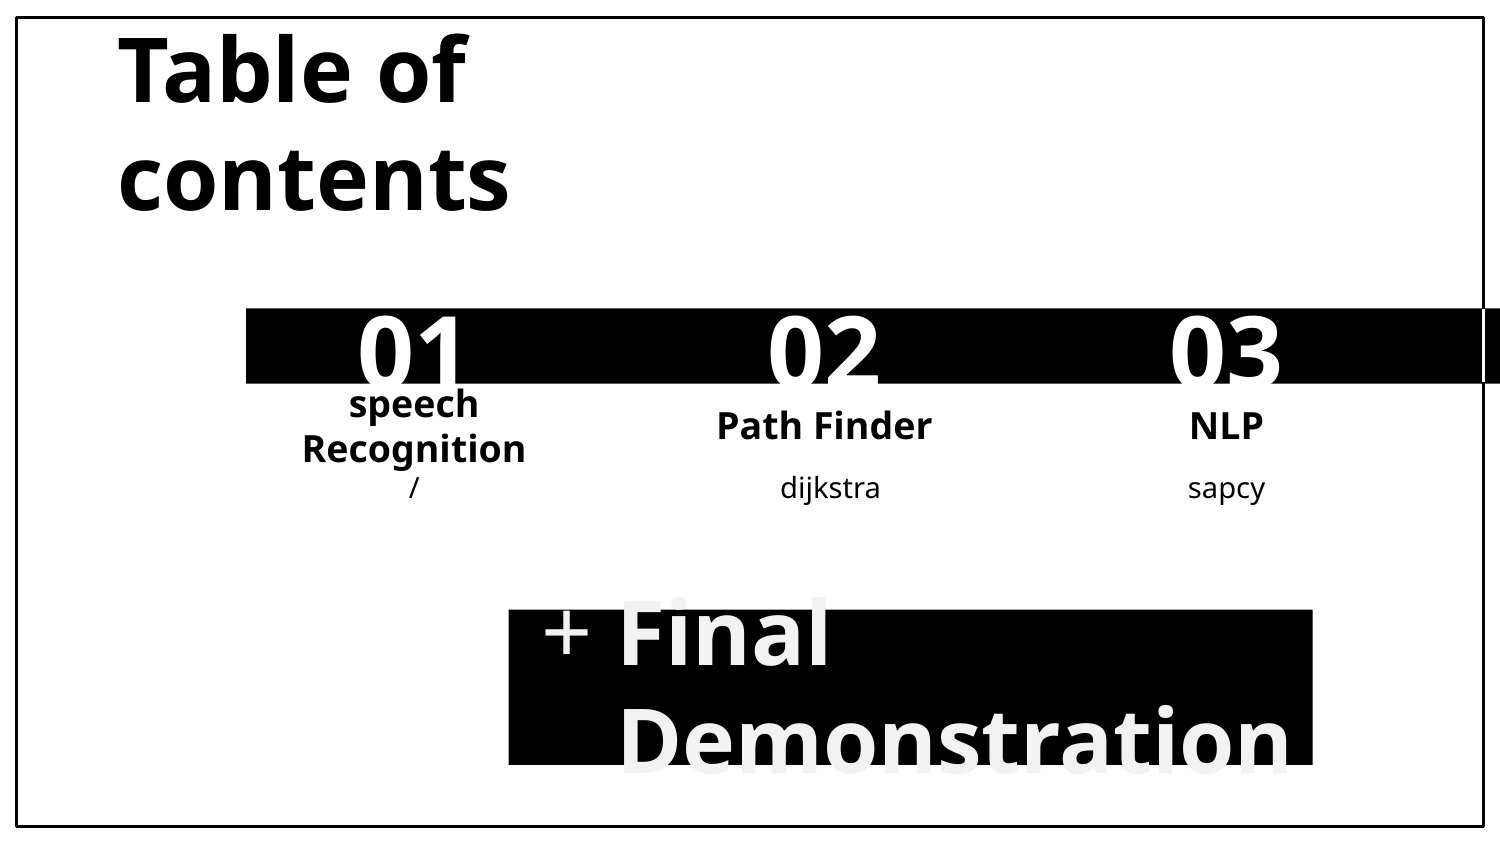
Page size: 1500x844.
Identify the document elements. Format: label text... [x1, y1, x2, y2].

subtitle speech Recognition [260, 401, 569, 447]
text_box [508, 609, 1313, 765]
subtitle / [240, 447, 589, 526]
title 02 [745, 309, 904, 389]
title 03 [1147, 309, 1306, 389]
subtitle Path Finder [670, 400, 979, 447]
subtitle sapcy [1040, 447, 1413, 526]
subtitle NLP [1073, 400, 1381, 447]
title Table of contents [102, 61, 735, 181]
subtitle dijkstra [638, 447, 1024, 526]
title 01 [335, 309, 494, 389]
text_box [246, 308, 1500, 384]
title Final Demonstration [526, 624, 1323, 743]
